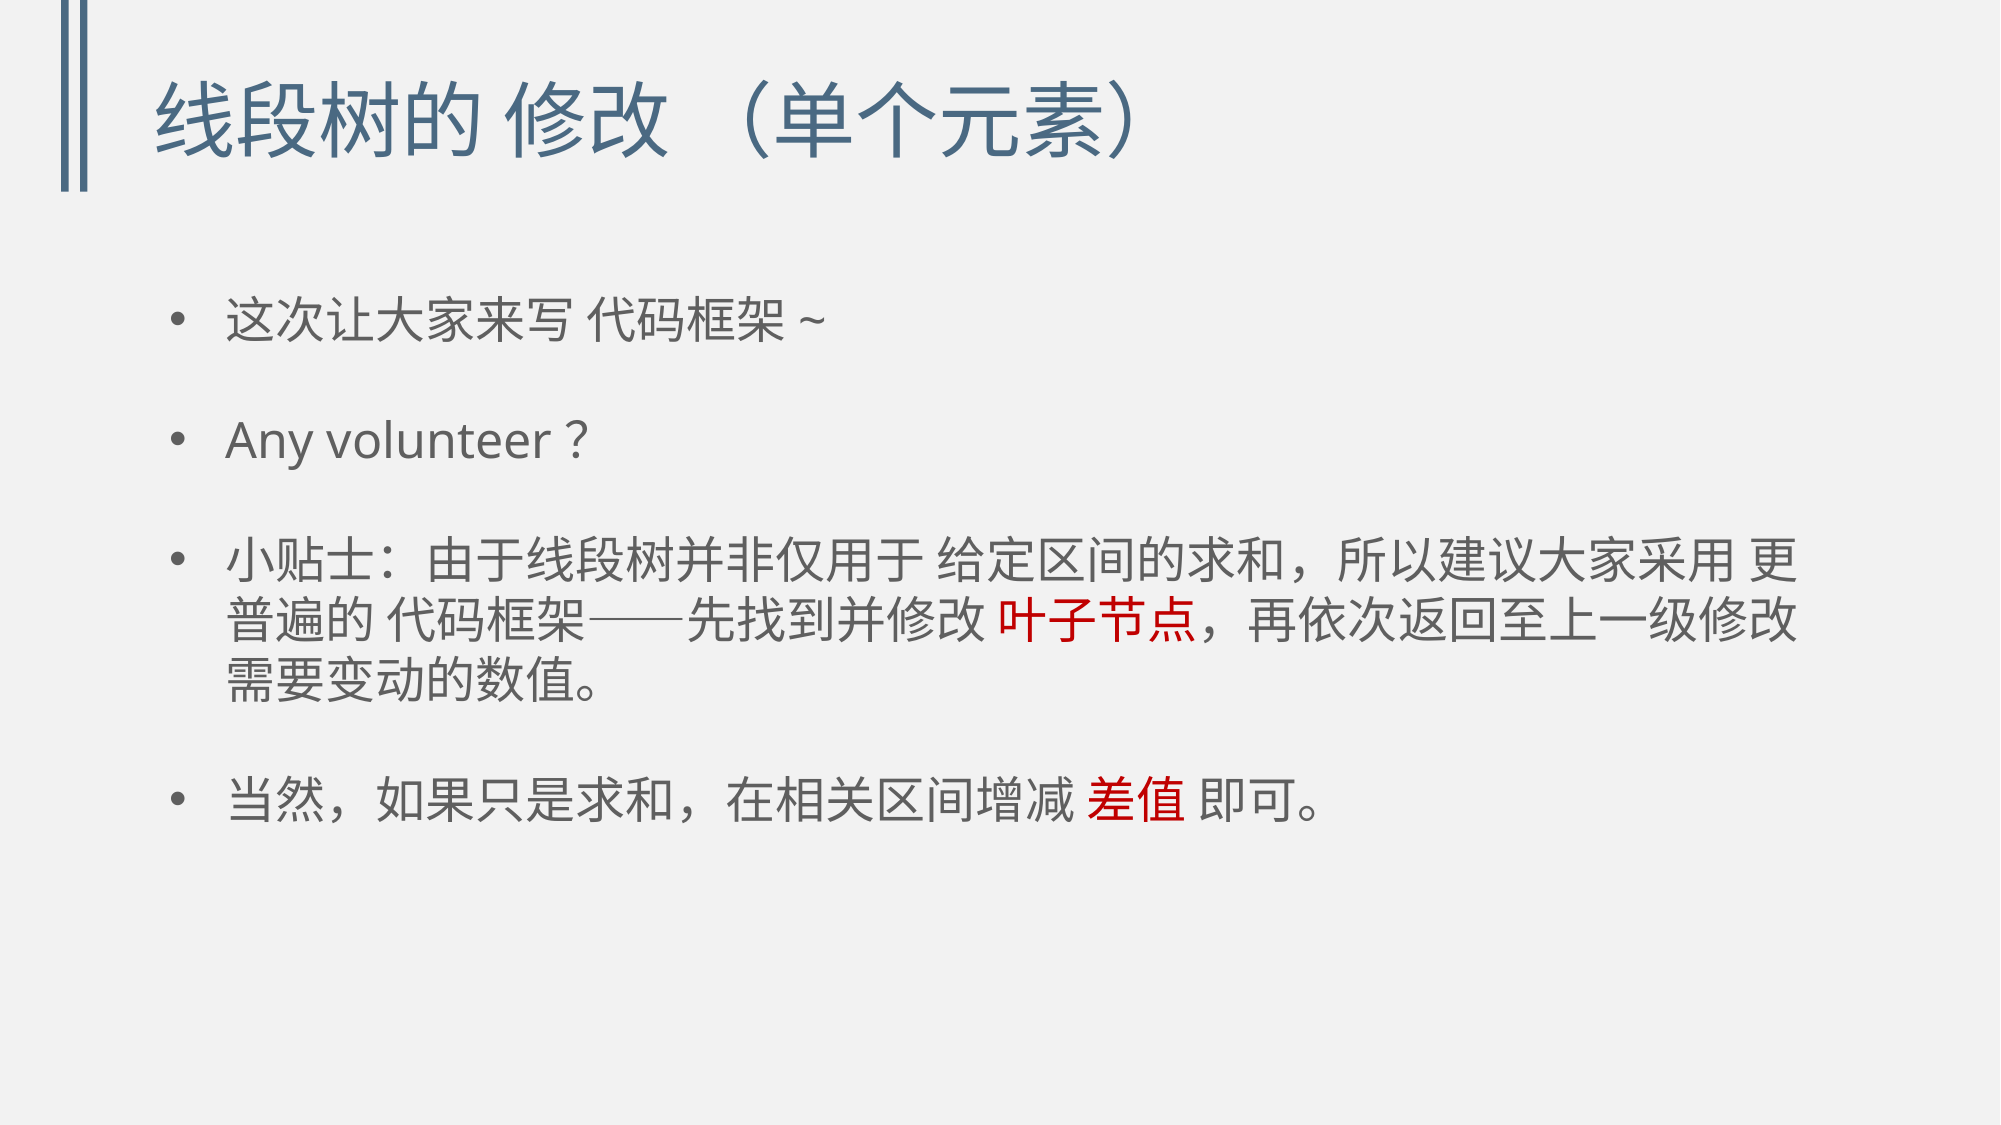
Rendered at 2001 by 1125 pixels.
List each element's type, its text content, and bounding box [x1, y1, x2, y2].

title 线段树的 修改 （单个元素） [137, 64, 1863, 184]
text_box 这次让大家来写 代码框架~ Any volunteer？ 小贴士：由于线段树并非仅用于 给定区间的求和，所以建议大家采用 更普遍的 代码框架——先找到并修改 叶子节点，再依次返回至上一级修改 需要变动的数值。 当然，如果只是求和，在相关区间增减 差值 即可。 [154, 280, 1816, 836]
